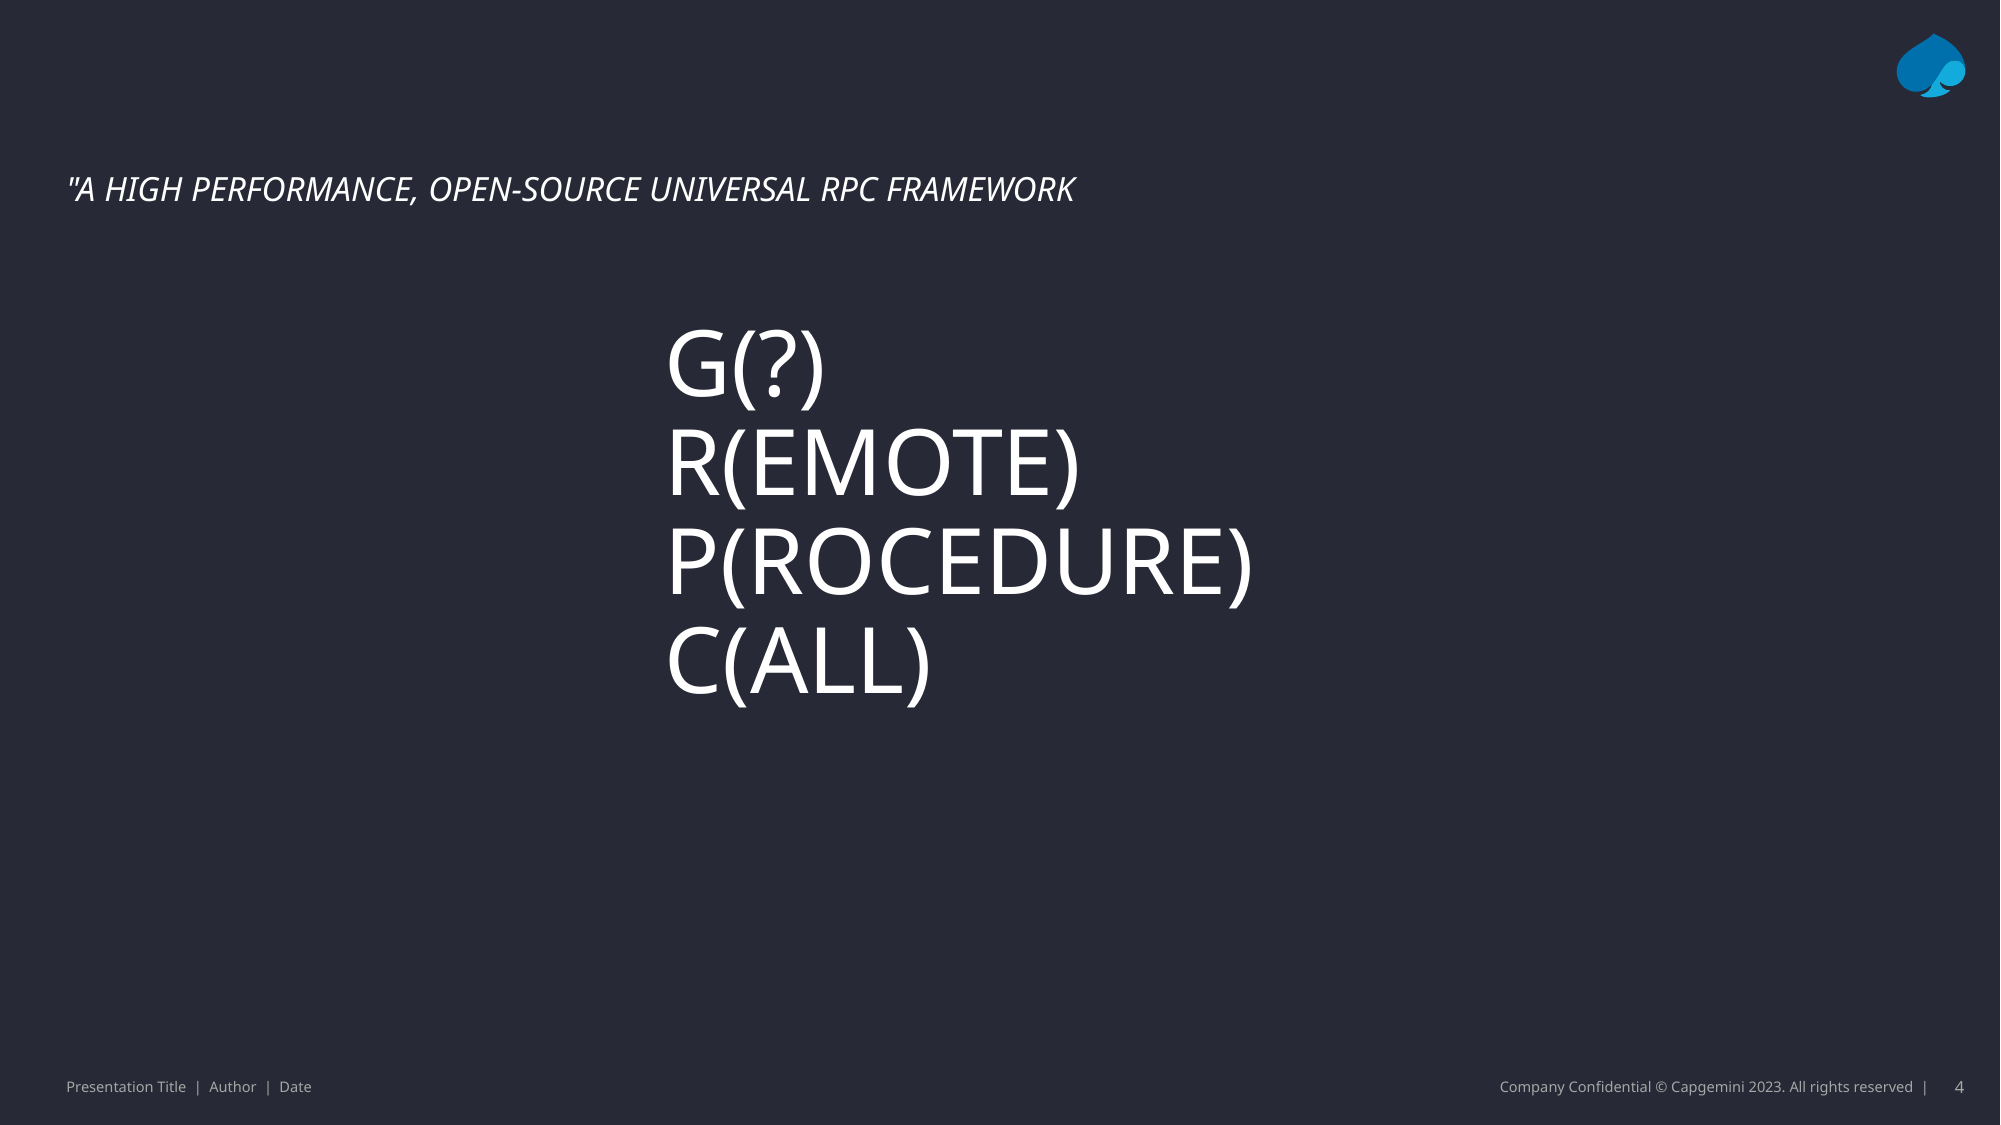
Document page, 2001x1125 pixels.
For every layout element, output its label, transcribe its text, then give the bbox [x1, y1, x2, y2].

text_box "A high performance, open-source universal RPC framework [65, 131, 1618, 209]
text_box G(?) R(emote) P(rocedure) C(all) [664, 192, 1424, 750]
